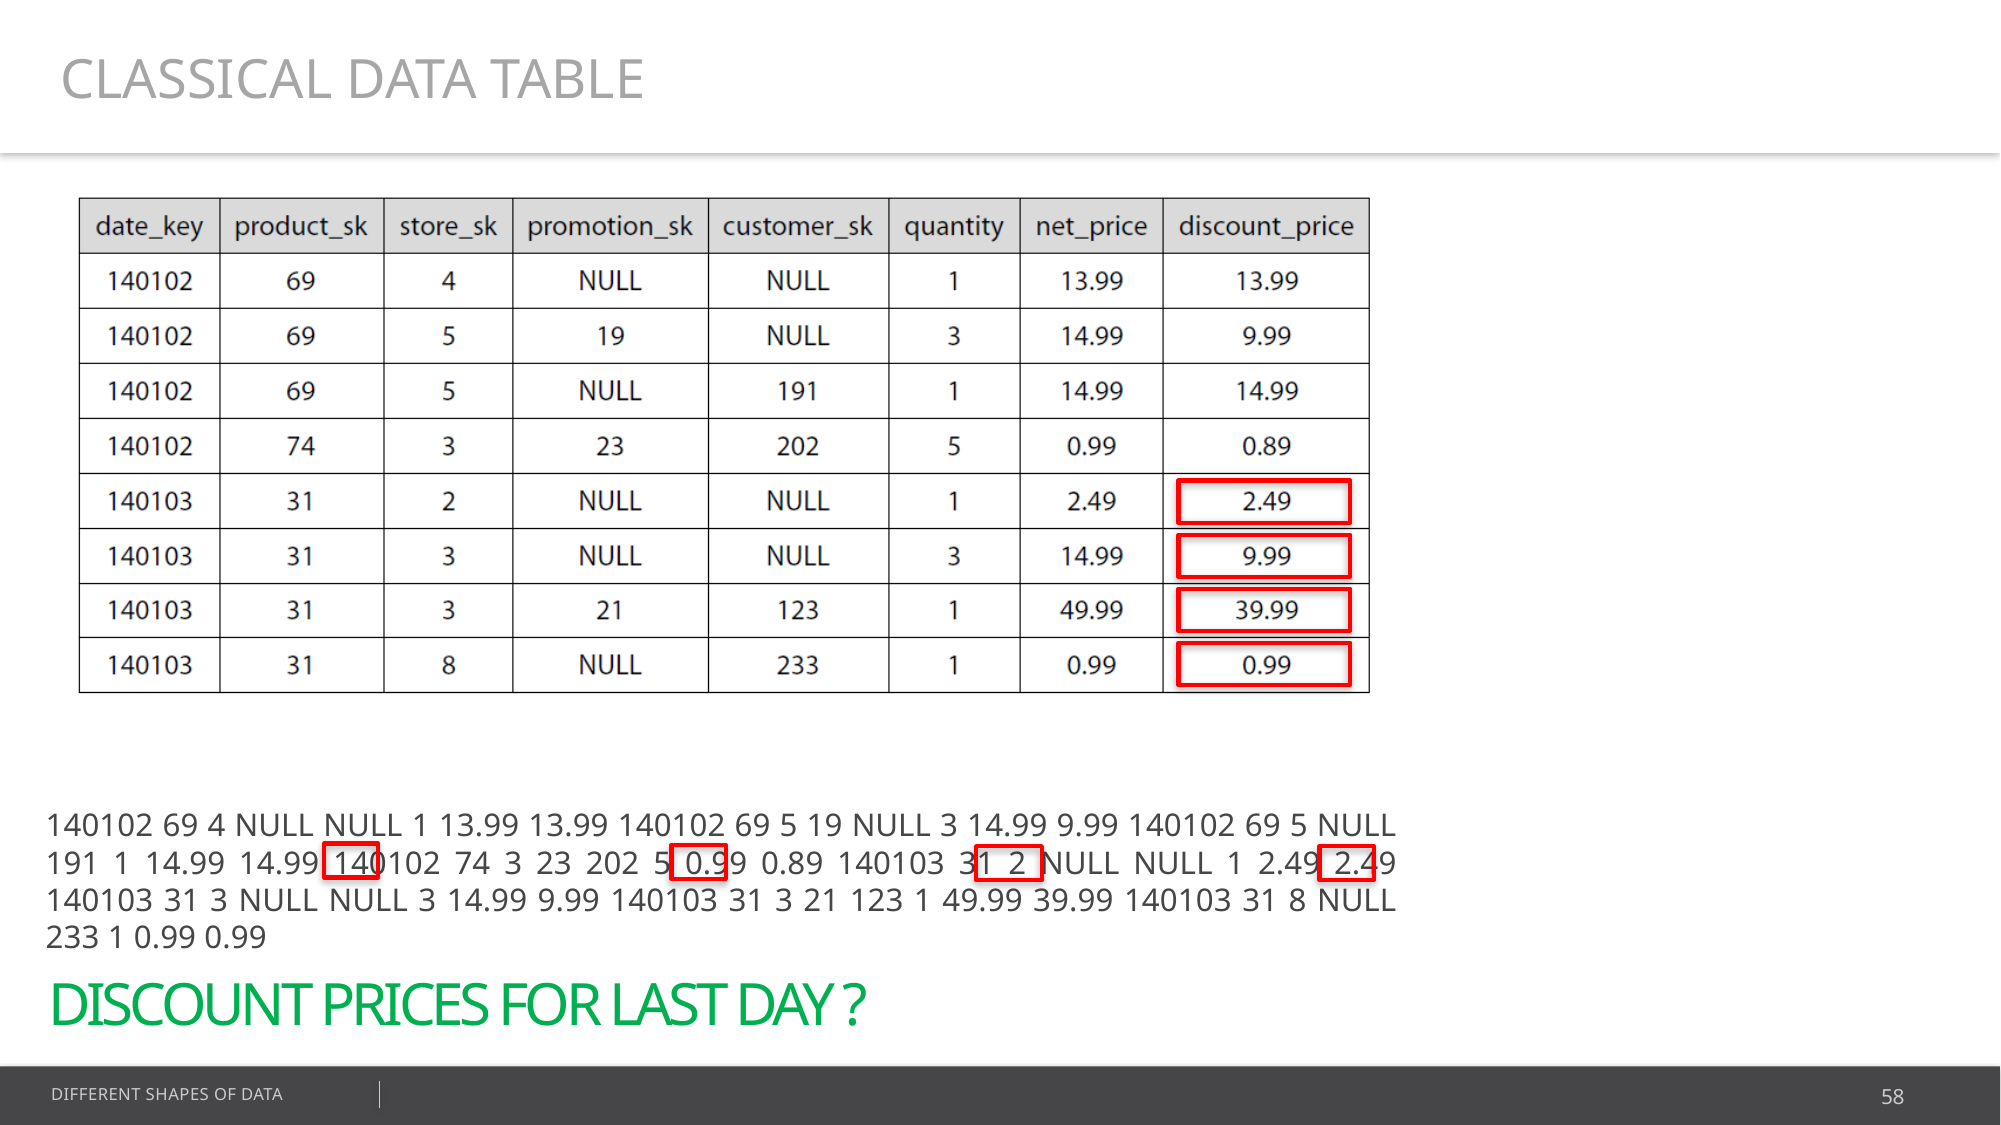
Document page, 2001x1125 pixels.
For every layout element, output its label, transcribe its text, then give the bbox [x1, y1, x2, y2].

text_box [671, 844, 726, 871]
text_box [975, 845, 1043, 871]
text_box DISCOUNT PRICES FOR LAST DAY ? [33, 871, 1328, 1125]
picture [66, 185, 1384, 701]
list CLASSICAL DATA TABLE [0, 0, 2000, 153]
text_box 140102 69 4 NULL NULL 1 13.99 13.99 140102 69 5 19 NULL 3 14.99 9.99 140102 69 5 NULL 191 1 14.99 14.99 140102 74 3 23 202 5 0.99 0.89 140103 31 2 NULL NULL 1 2.49 2.49 140103 31 3 NULL NULL 3 14.99 9.99 140103 31 3 21 123 1 49.99 39.99 140103 31 8 NULL 233 1 0.99 0.99 [30, 798, 1415, 963]
text_box [1319, 845, 1375, 881]
text_box [323, 843, 379, 871]
